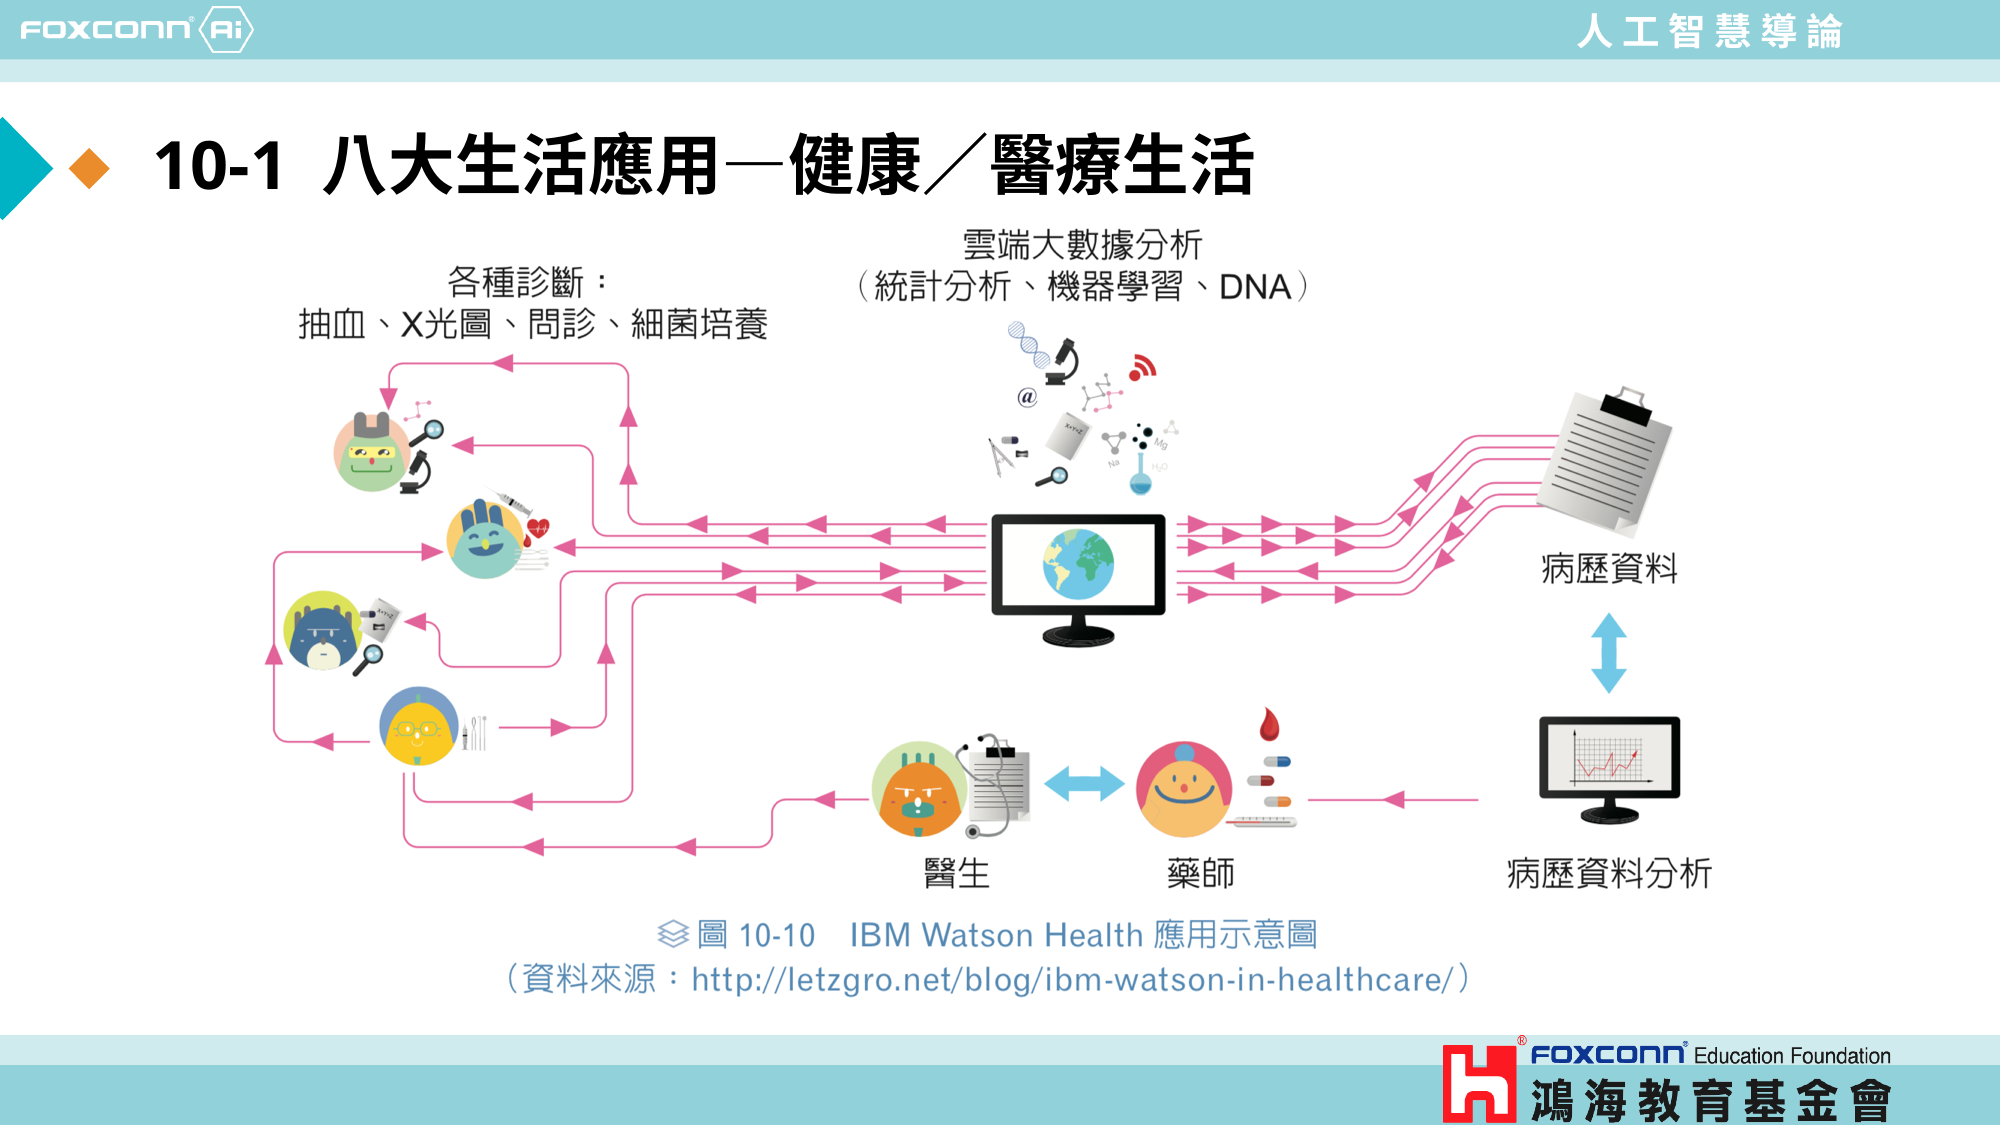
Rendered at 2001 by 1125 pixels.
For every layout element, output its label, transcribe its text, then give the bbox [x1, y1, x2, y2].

picture [21, 6, 254, 53]
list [252, 212, 1748, 1017]
title 10-1 八大生活應用—健康／醫療生活 [137, 124, 1863, 213]
picture [1443, 1035, 1891, 1123]
